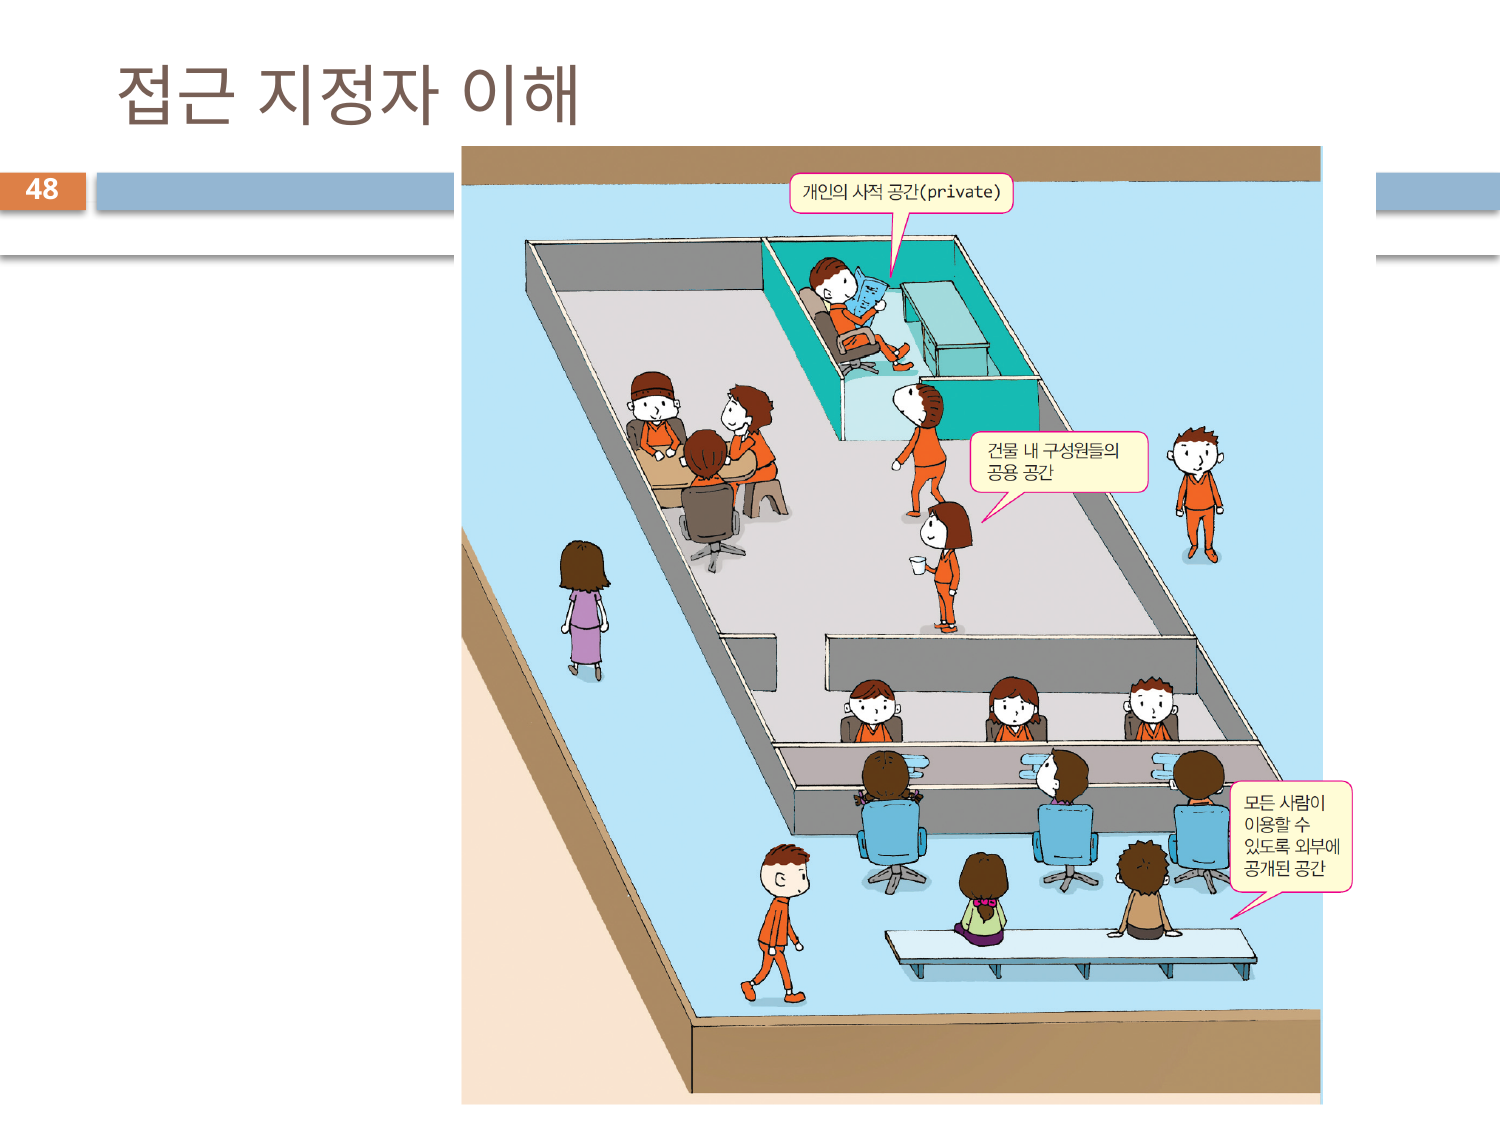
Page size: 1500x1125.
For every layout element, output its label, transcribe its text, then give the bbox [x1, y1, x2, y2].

picture [454, 136, 1377, 1111]
title 접근 지정자 이해 [100, 37, 1438, 149]
slide_number 48 [0, 170, 87, 211]
